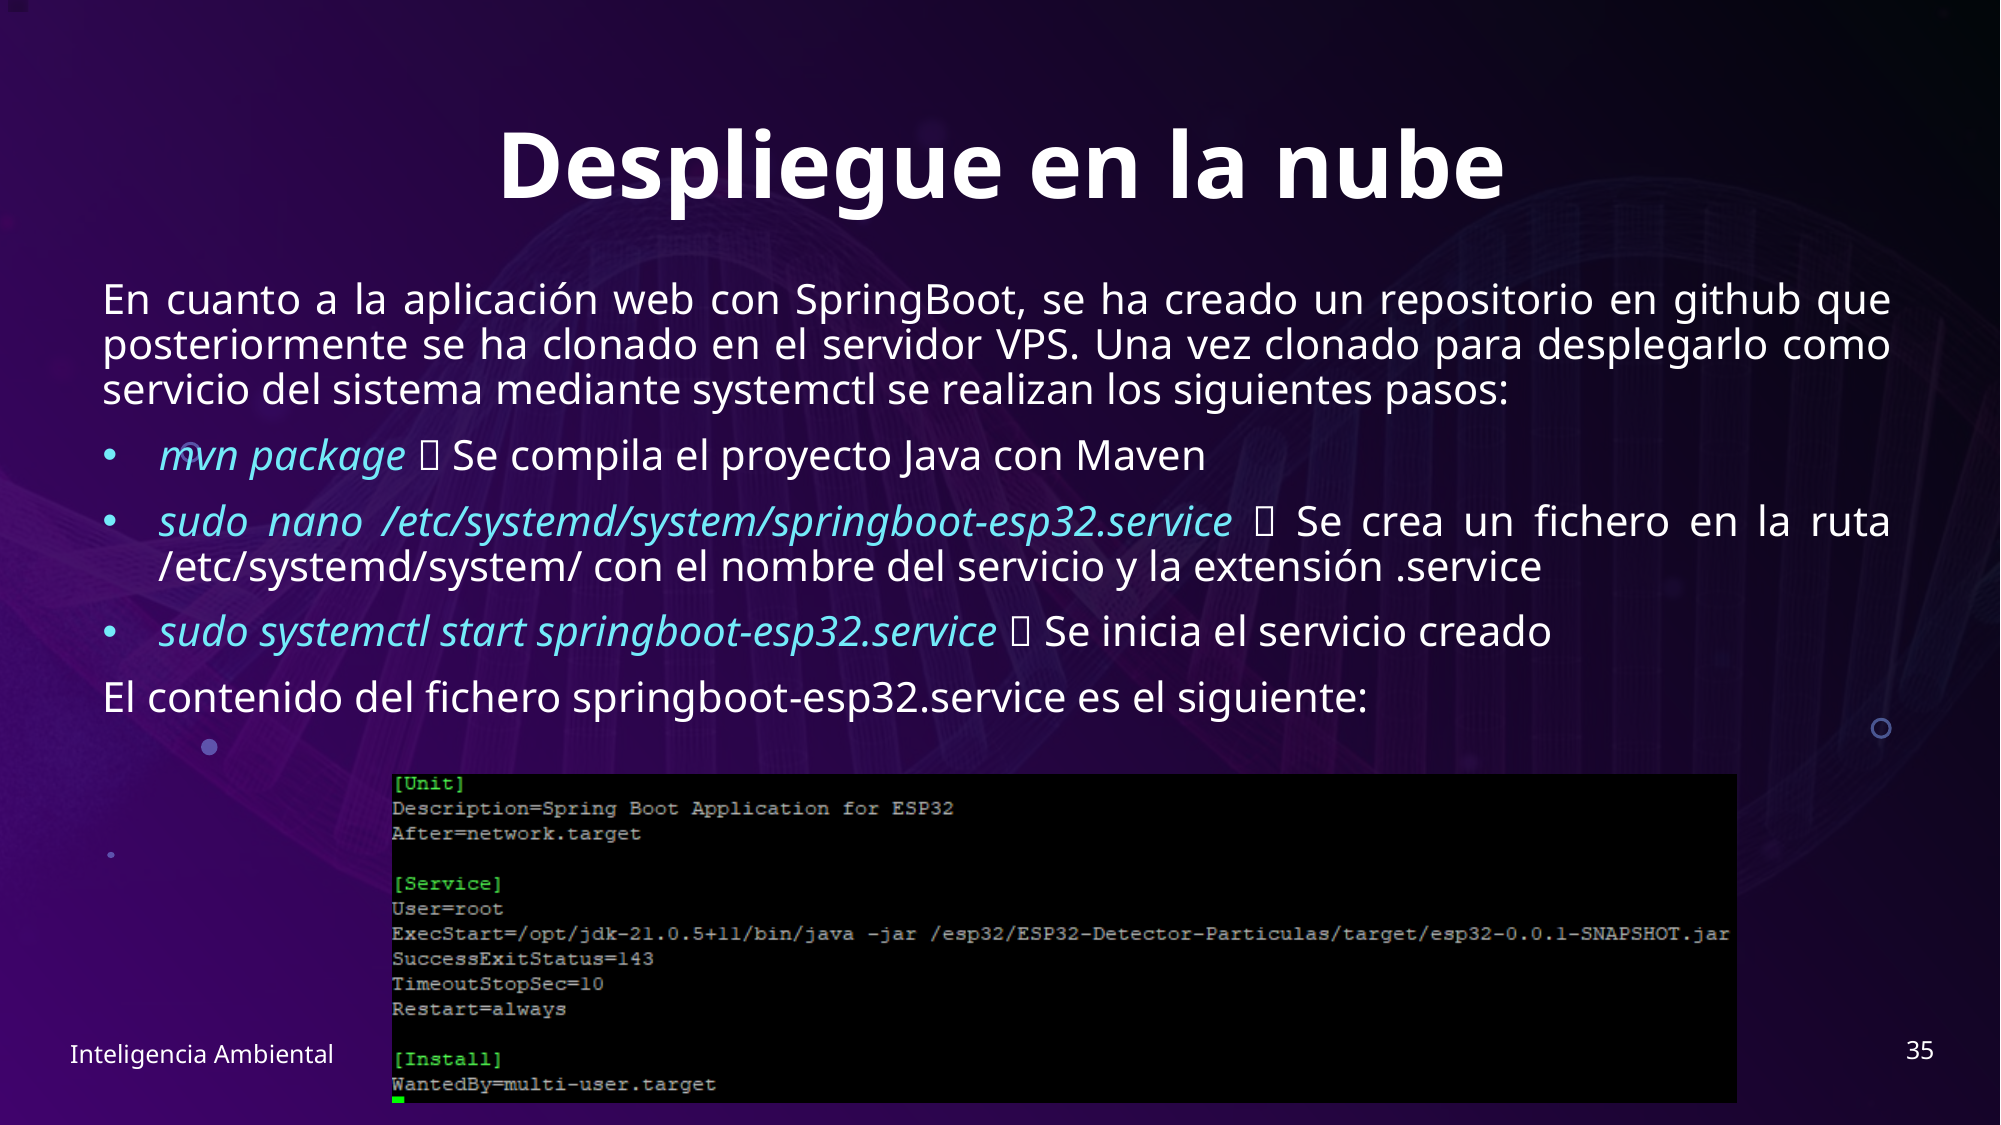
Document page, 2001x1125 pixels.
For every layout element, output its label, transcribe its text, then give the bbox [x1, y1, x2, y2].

picture [392, 774, 1737, 1103]
title Despliegue en la nube [139, 59, 1865, 270]
text_box En cuanto a la aplicación web con SpringBoot, se ha creado un repositorio en github que posteriormente se ha clonado en el servidor VPS. Una vez clonado para desplegarlo como servicio del sistema mediante systemctl se realizan los siguientes pasos: mvn package  Se compila el proyecto Java con Maven sudo nano /etc/systemd/system/springboot-esp32.service  Se crea un fichero en la ruta /etc/systemd/system/ con el nombre del servicio y la extensión .service sudo systemctl start springboot-esp32.service  Se inicia el servicio creado El contenido del fichero springboot-esp32.service es el siguiente: [87, 270, 1908, 735]
text_box [153, 264, 1891, 270]
footer Inteligencia Ambiental [55, 1023, 392, 1084]
slide_number 35 [1737, 1021, 1950, 1082]
